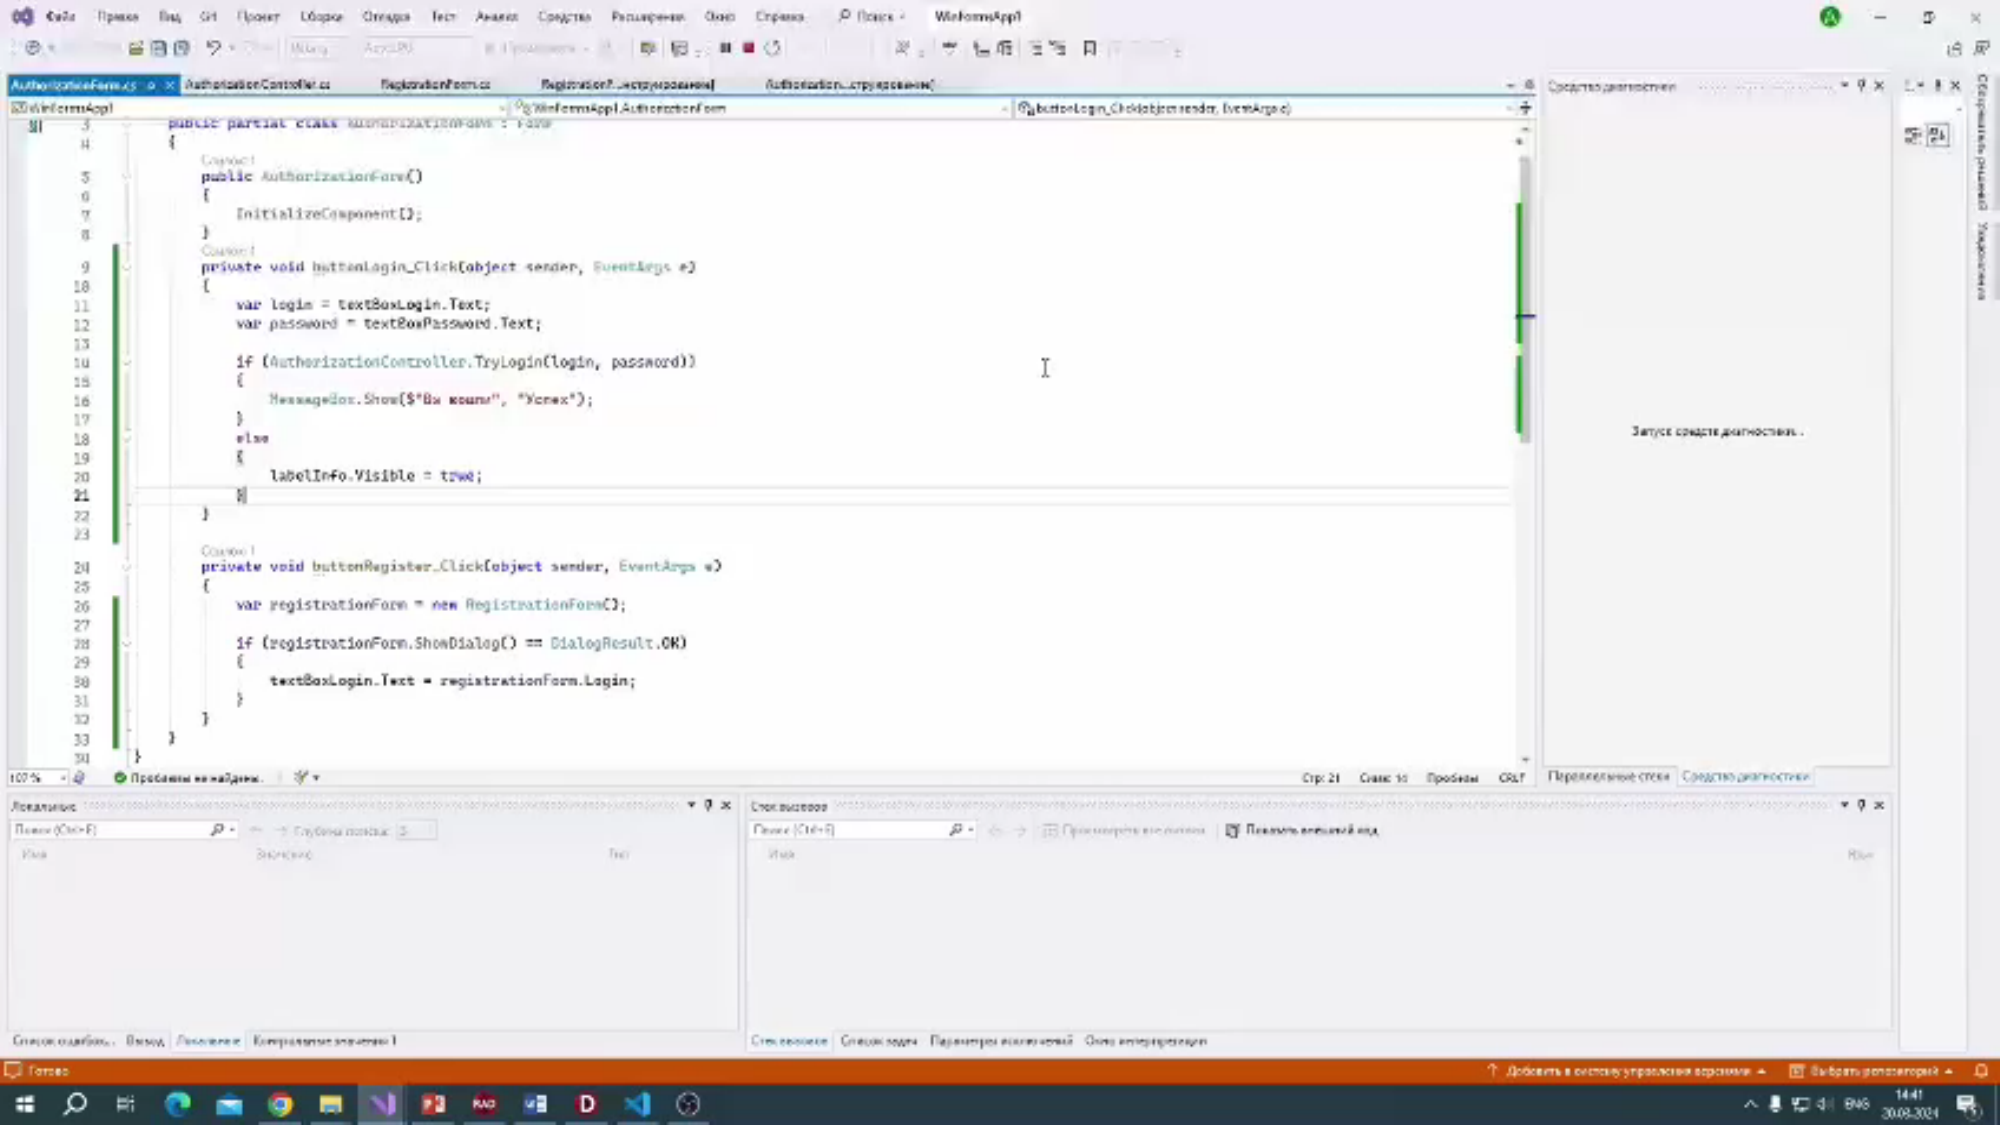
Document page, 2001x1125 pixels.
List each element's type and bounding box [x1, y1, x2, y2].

text_box [0, 0, 2000, 1125]
